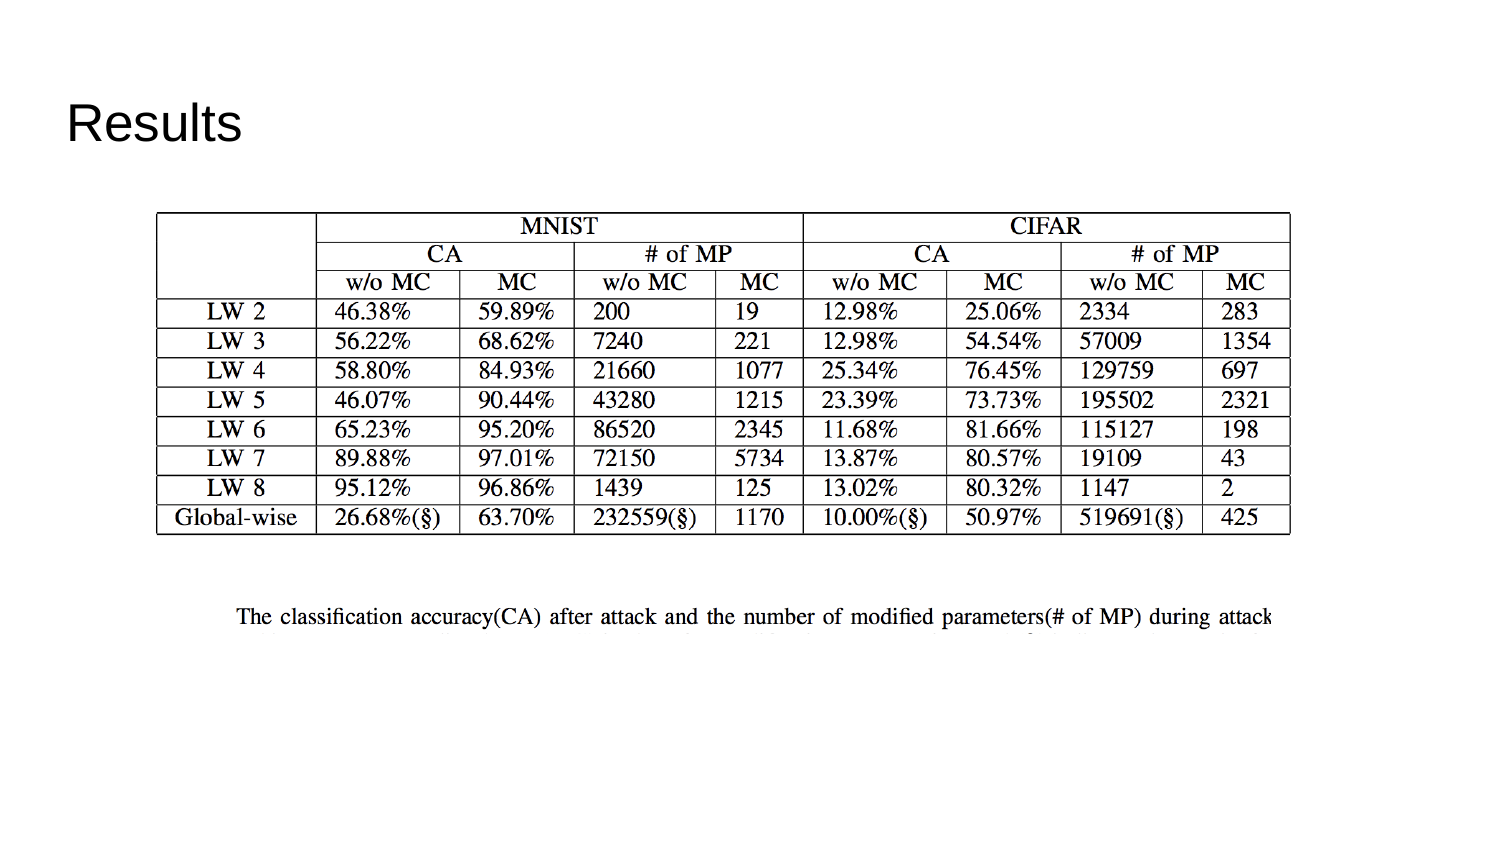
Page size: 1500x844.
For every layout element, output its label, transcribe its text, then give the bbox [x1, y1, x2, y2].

title Results [51, 72, 1449, 167]
picture [229, 589, 1271, 635]
picture [134, 194, 1308, 548]
